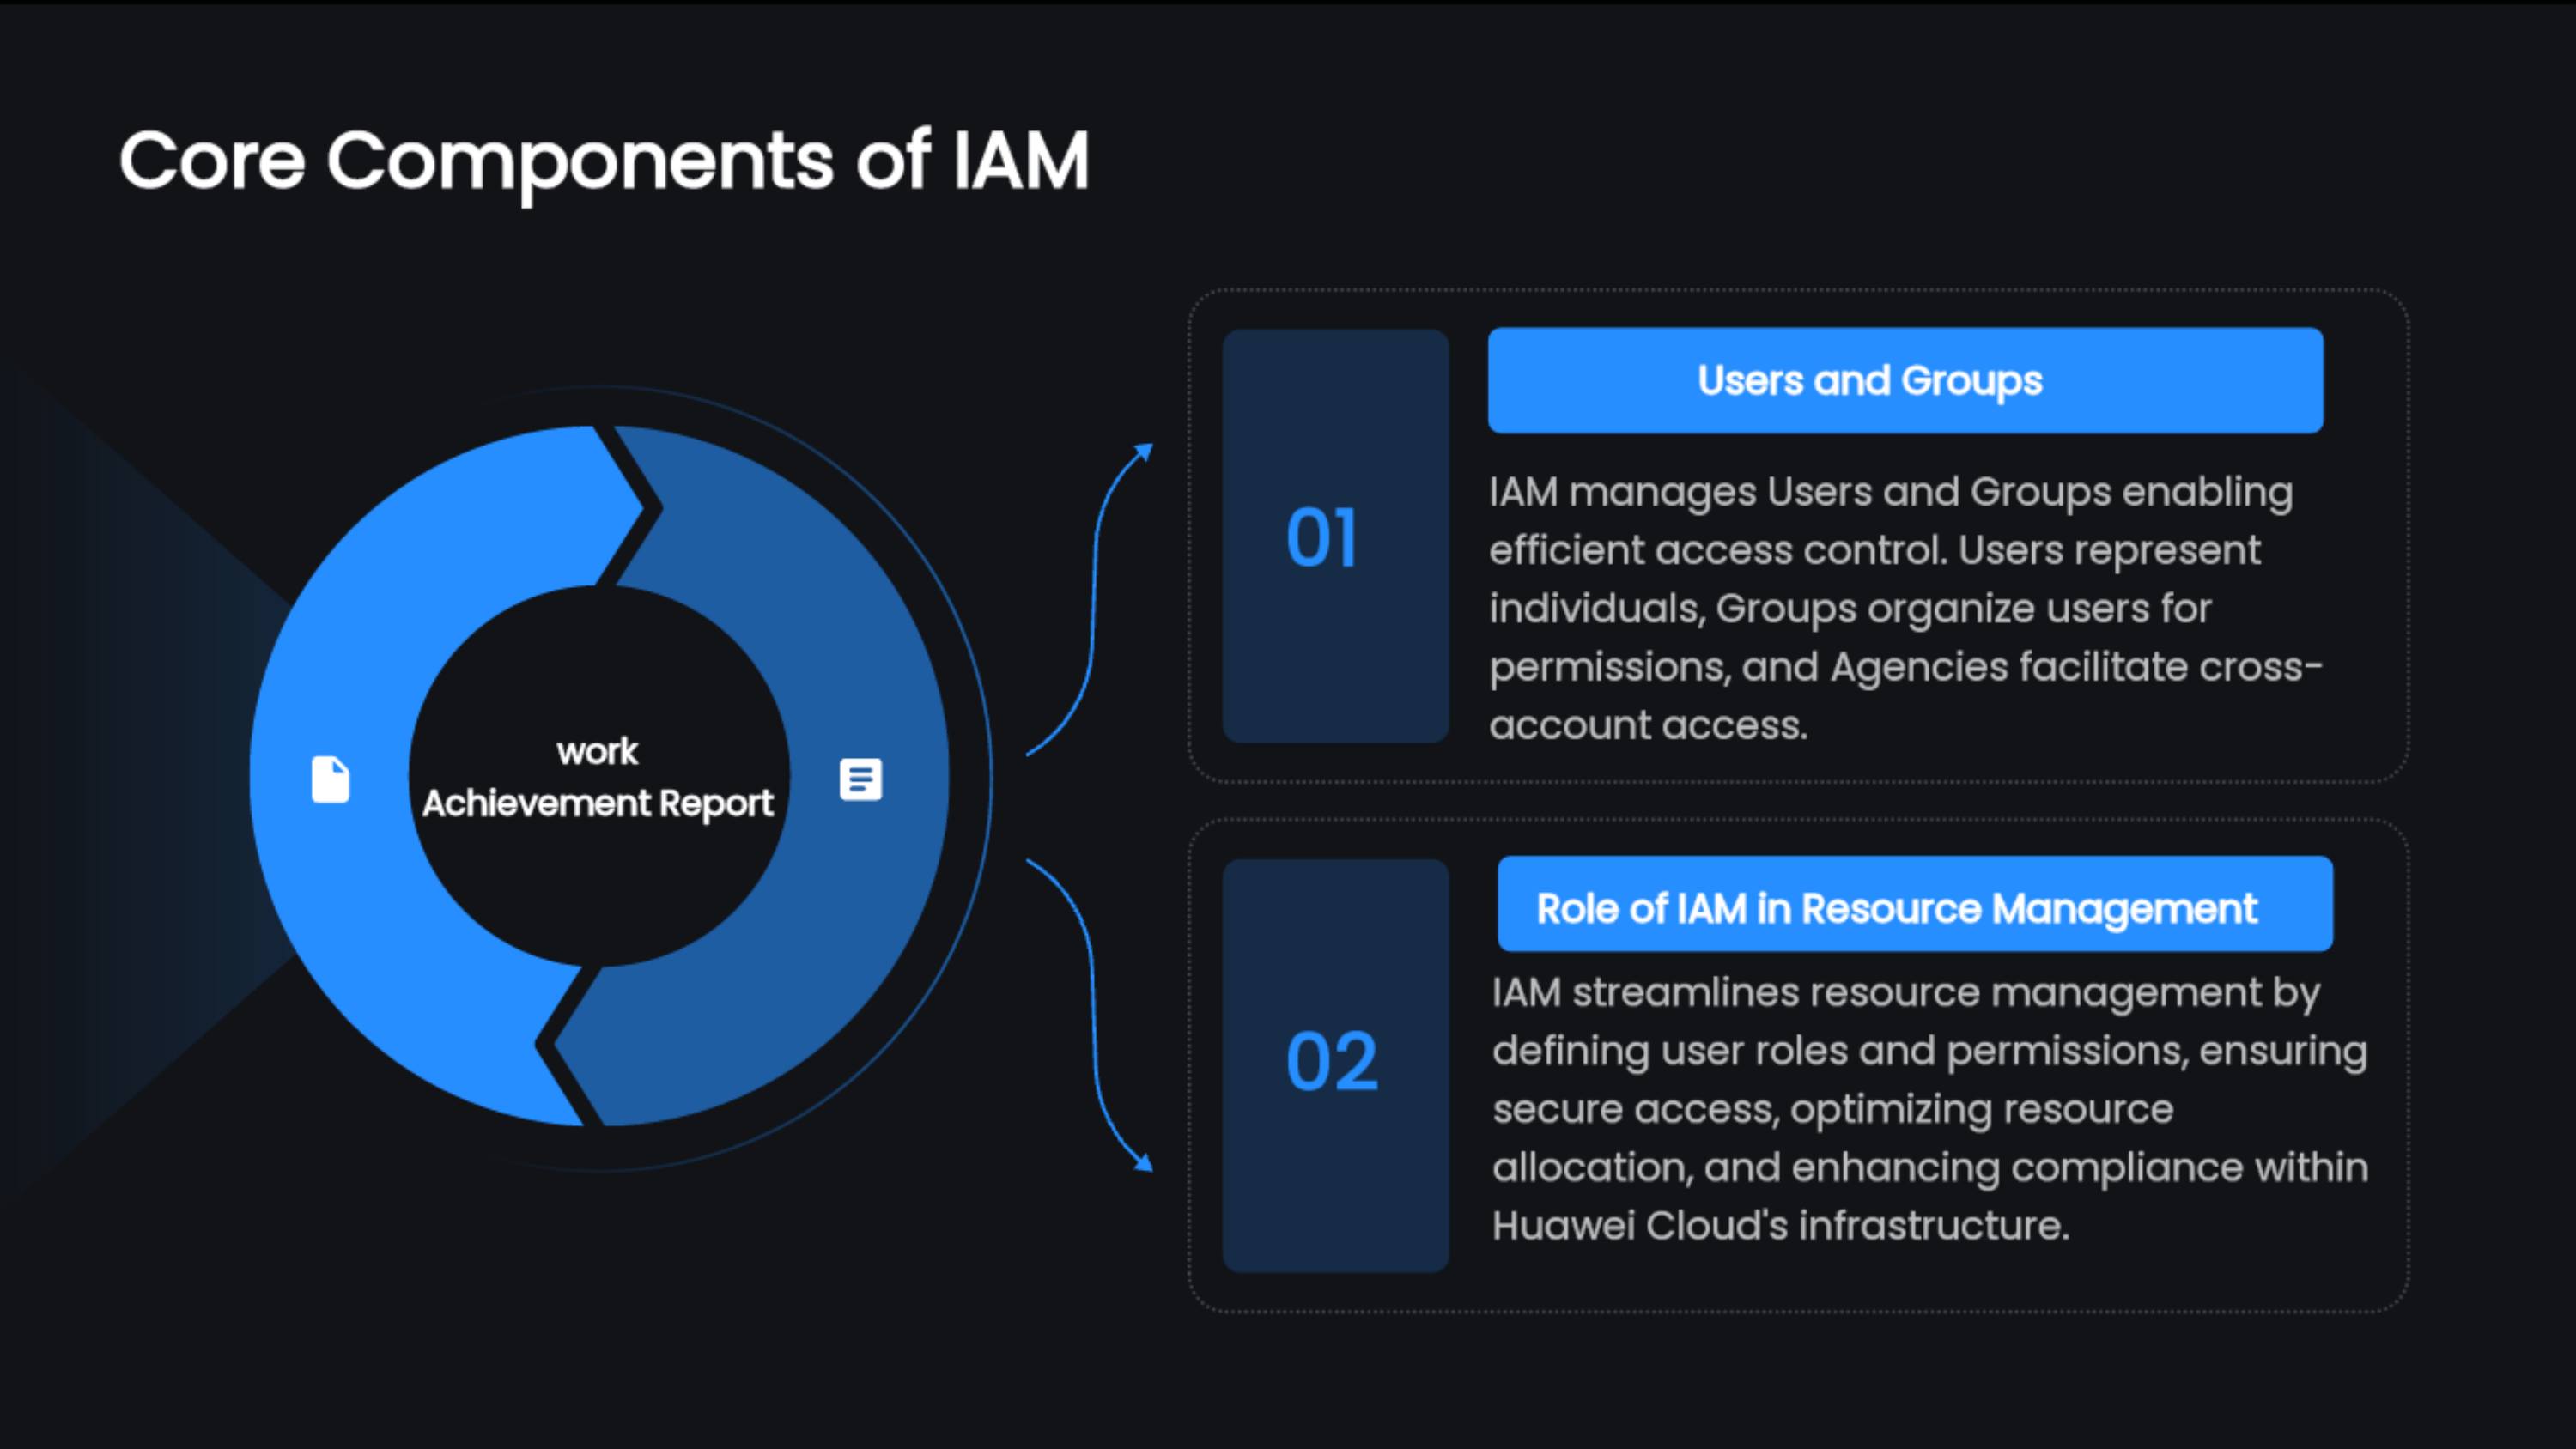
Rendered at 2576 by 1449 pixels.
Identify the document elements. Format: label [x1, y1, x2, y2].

text_box [0, 0, 2576, 1449]
